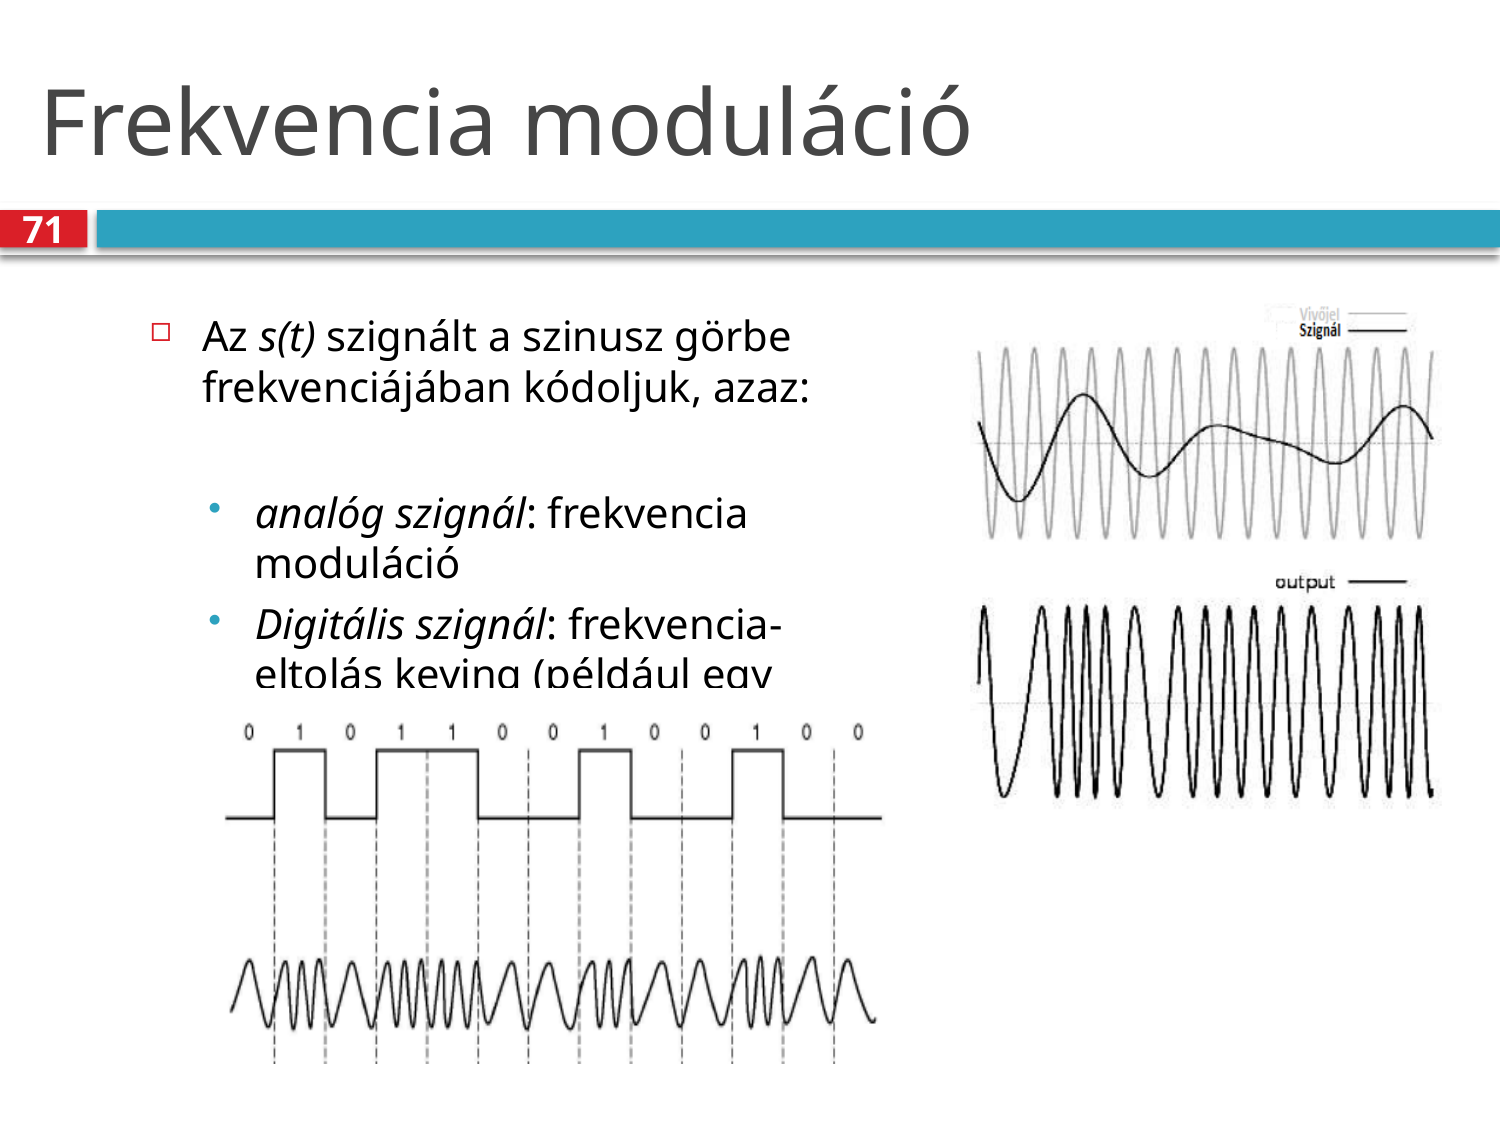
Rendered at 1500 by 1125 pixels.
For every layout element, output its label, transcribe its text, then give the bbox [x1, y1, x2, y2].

picture [954, 302, 1456, 843]
slide_number 71 [0, 206, 88, 257]
picture [193, 687, 889, 1064]
title Frekvencia moduláció [24, 37, 1475, 200]
